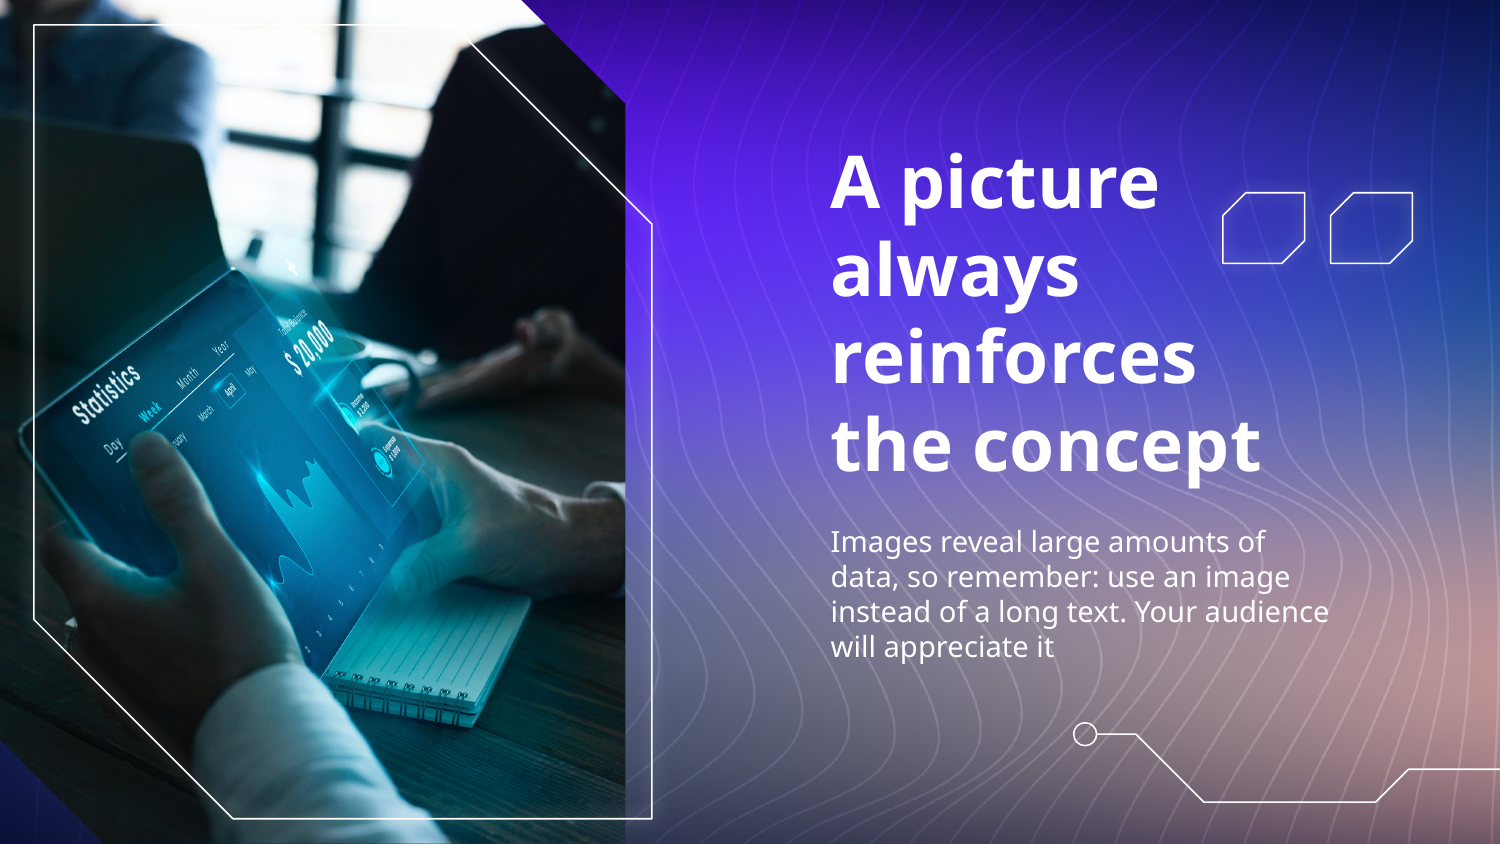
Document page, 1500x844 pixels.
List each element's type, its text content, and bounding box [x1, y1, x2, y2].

picture [0, 0, 1500, 844]
text_box [1241, 187, 1306, 191]
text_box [1073, 722, 1500, 803]
subtitle Images reveal large amounts of data, so remember: use an image instead of a long text. Your audience will appreciate it [815, 508, 1352, 697]
text_box [630, 202, 652, 819]
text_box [1222, 192, 1413, 264]
title A picture always reinforces the concept [815, 131, 1352, 502]
